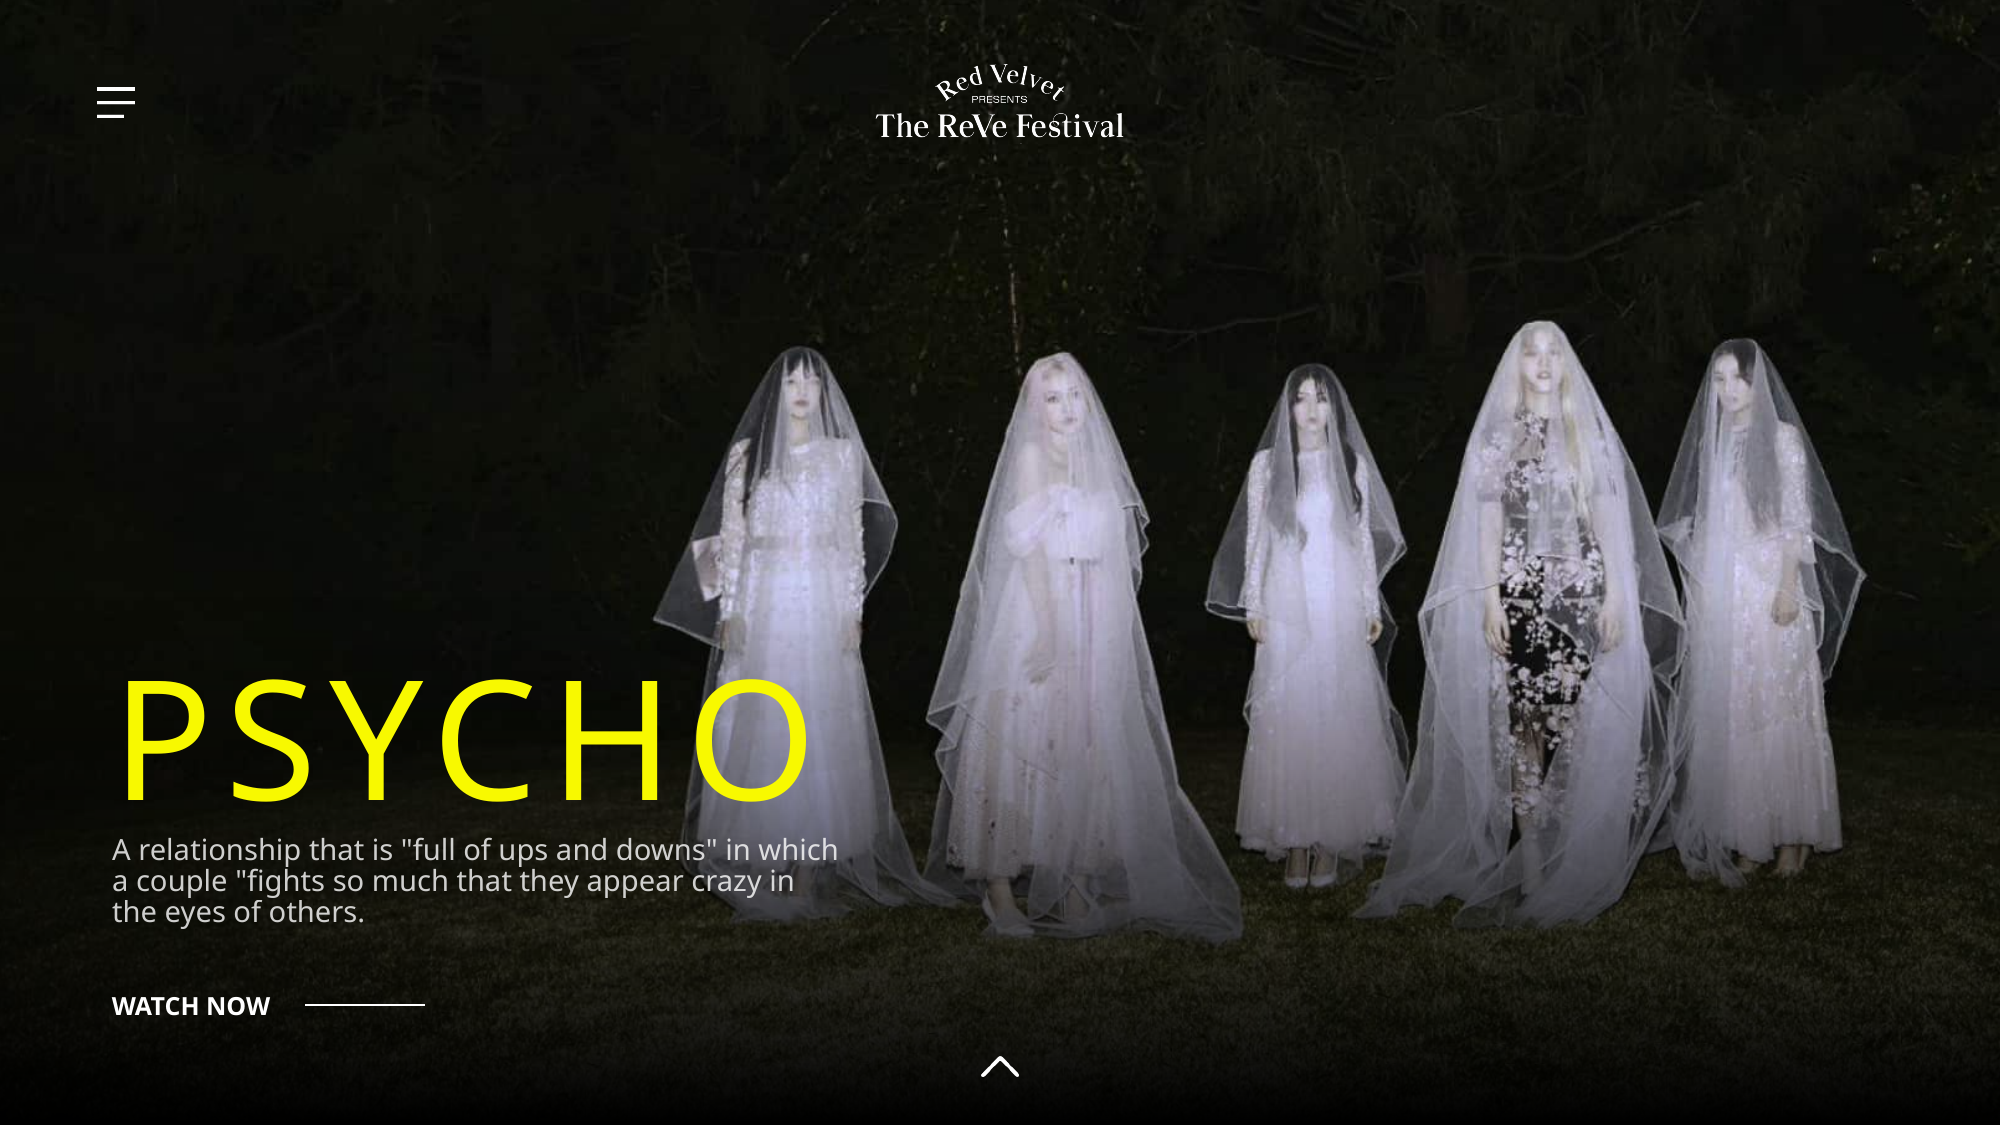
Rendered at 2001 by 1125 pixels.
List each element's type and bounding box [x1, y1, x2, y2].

picture [0, 0, 2000, 1125]
text_box [96, 986, 425, 1029]
